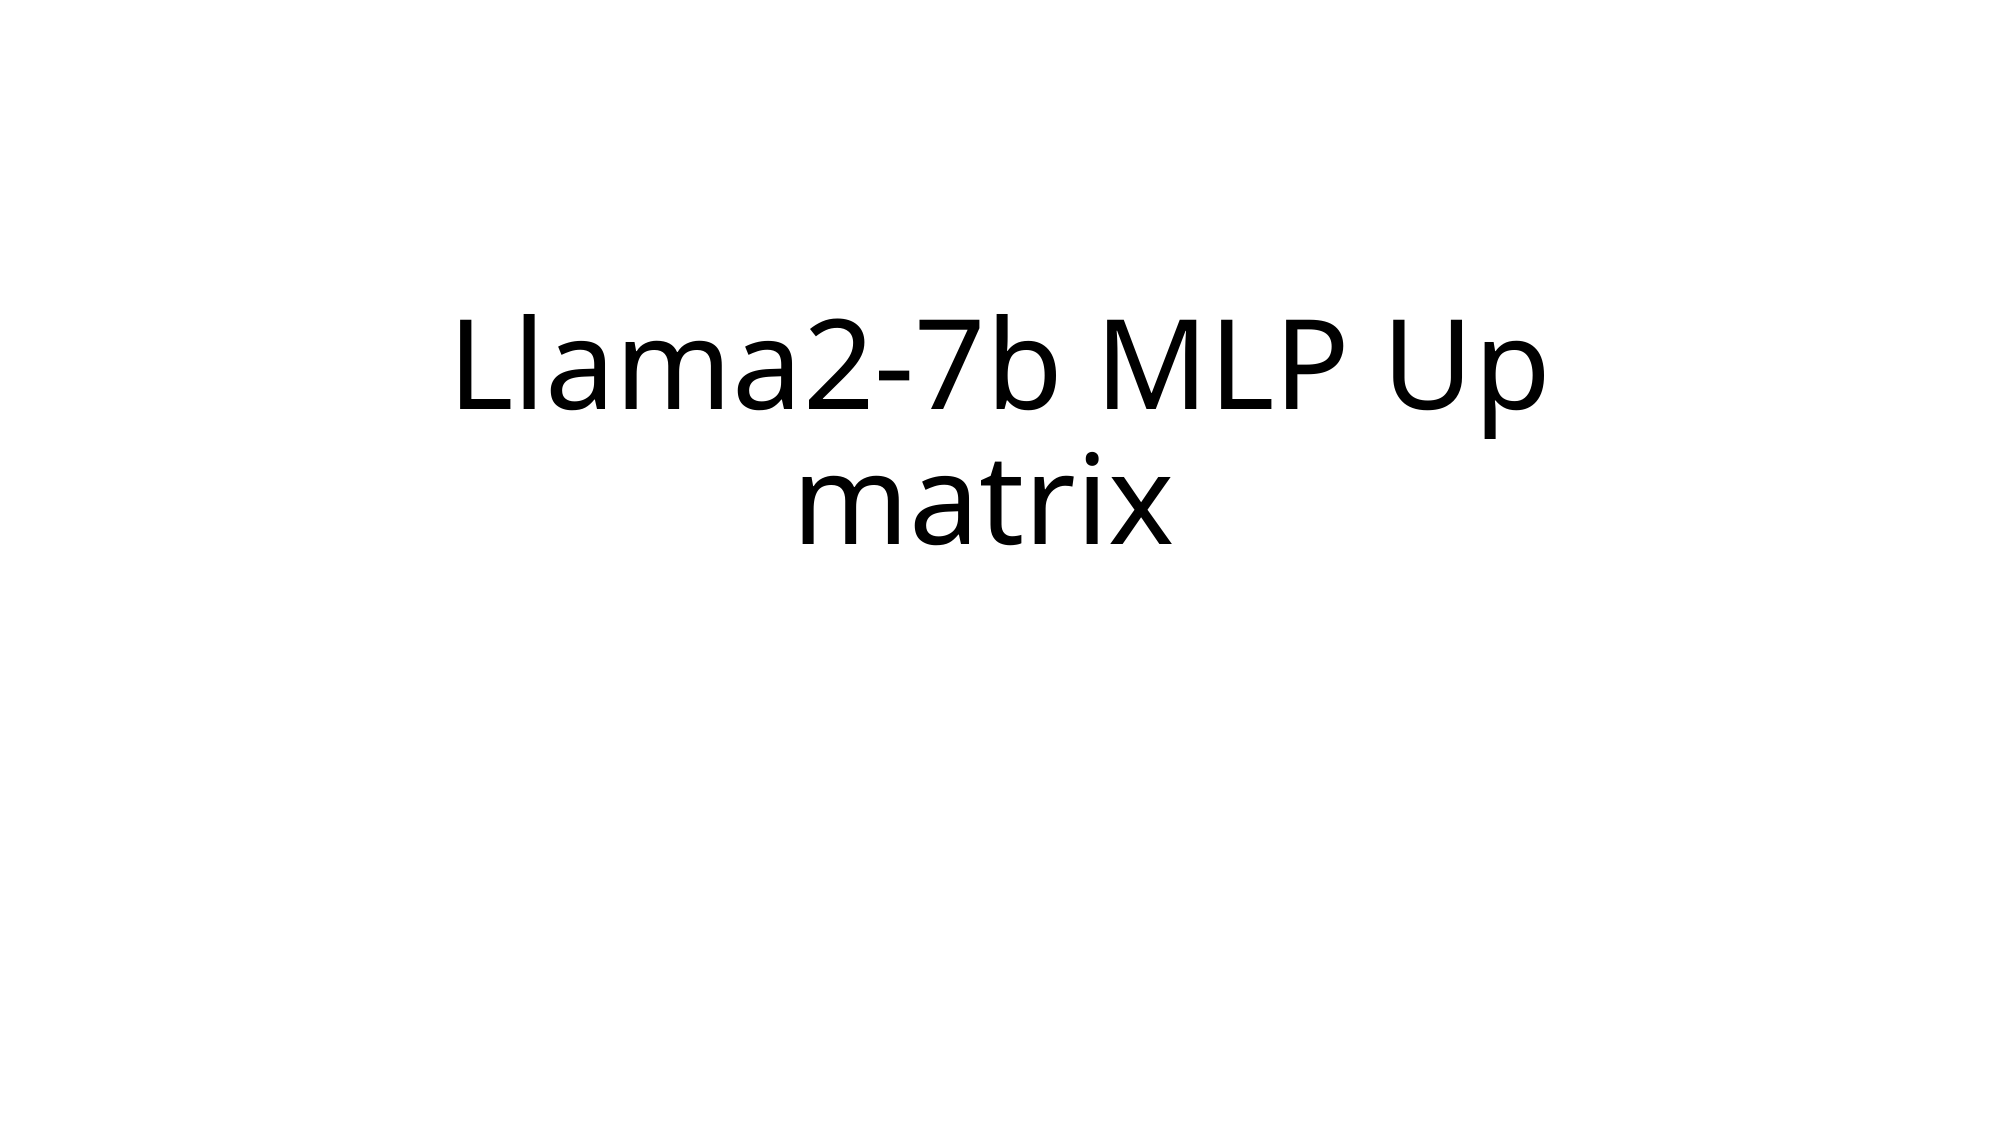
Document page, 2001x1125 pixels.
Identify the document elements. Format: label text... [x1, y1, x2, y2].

title Llama2-7b MLP Up matrix [236, 187, 1764, 579]
